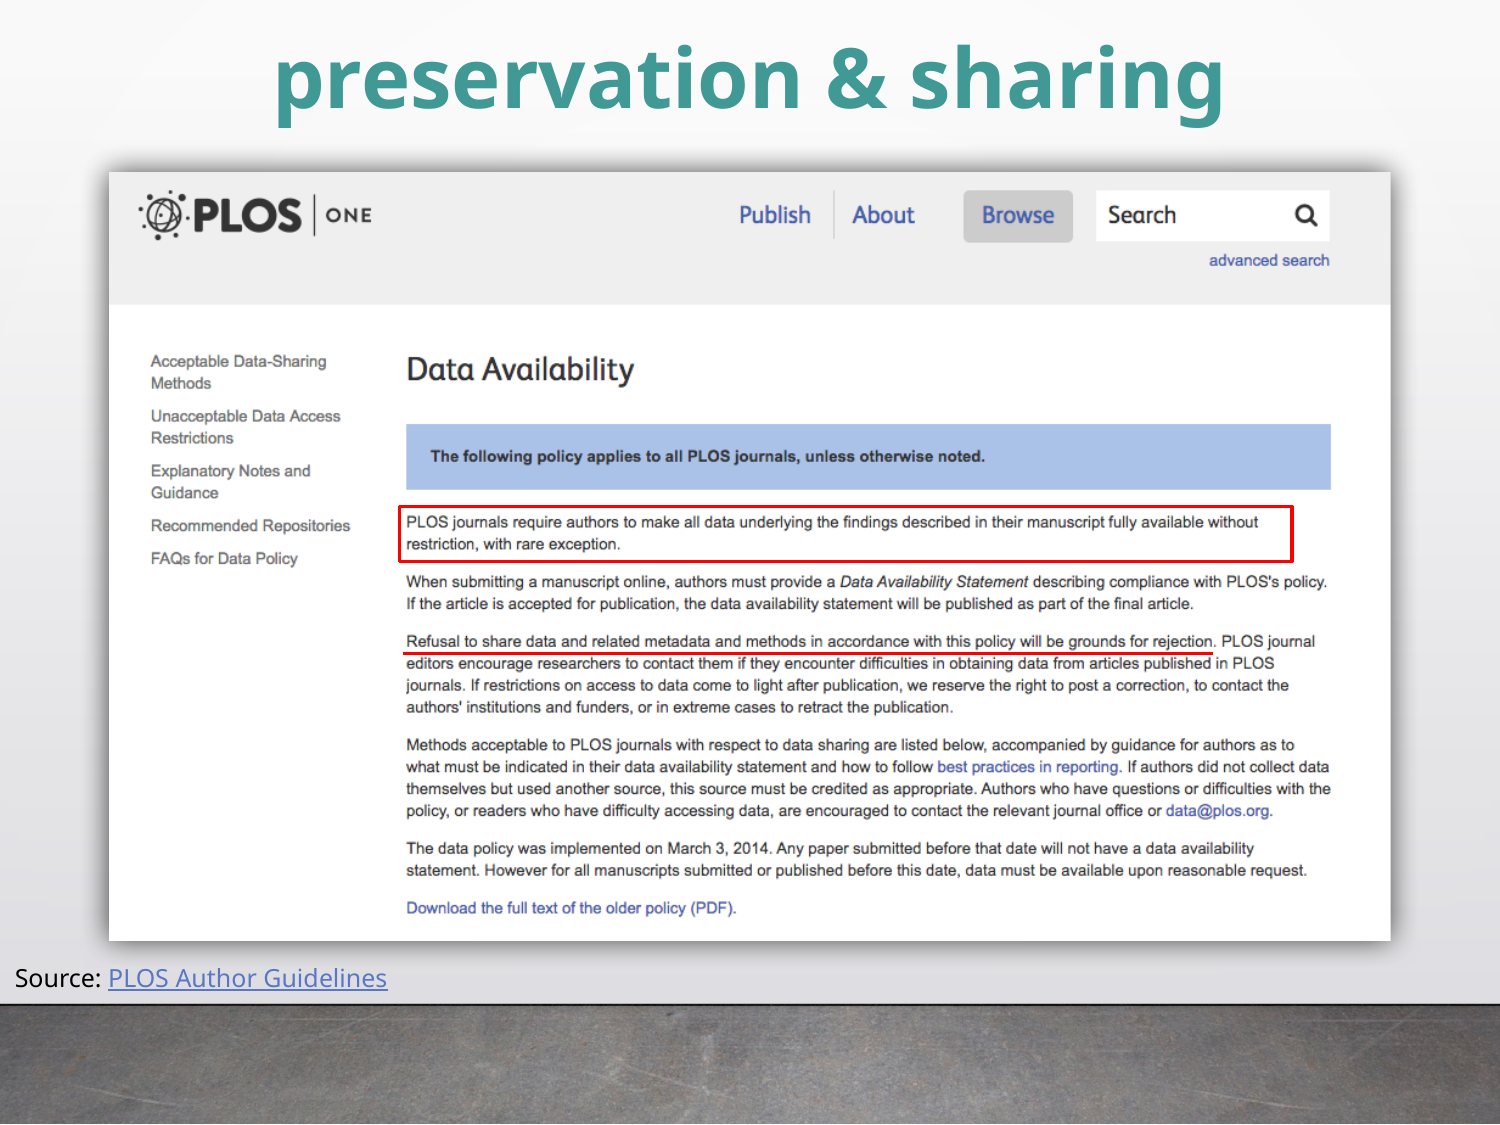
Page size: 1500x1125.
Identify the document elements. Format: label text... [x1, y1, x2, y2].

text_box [108, 172, 1391, 941]
picture [0, 1004, 1500, 1124]
title preservation & sharing [0, 28, 1500, 158]
text_box Source: PLOS Author Guidelines [0, 955, 1500, 1004]
